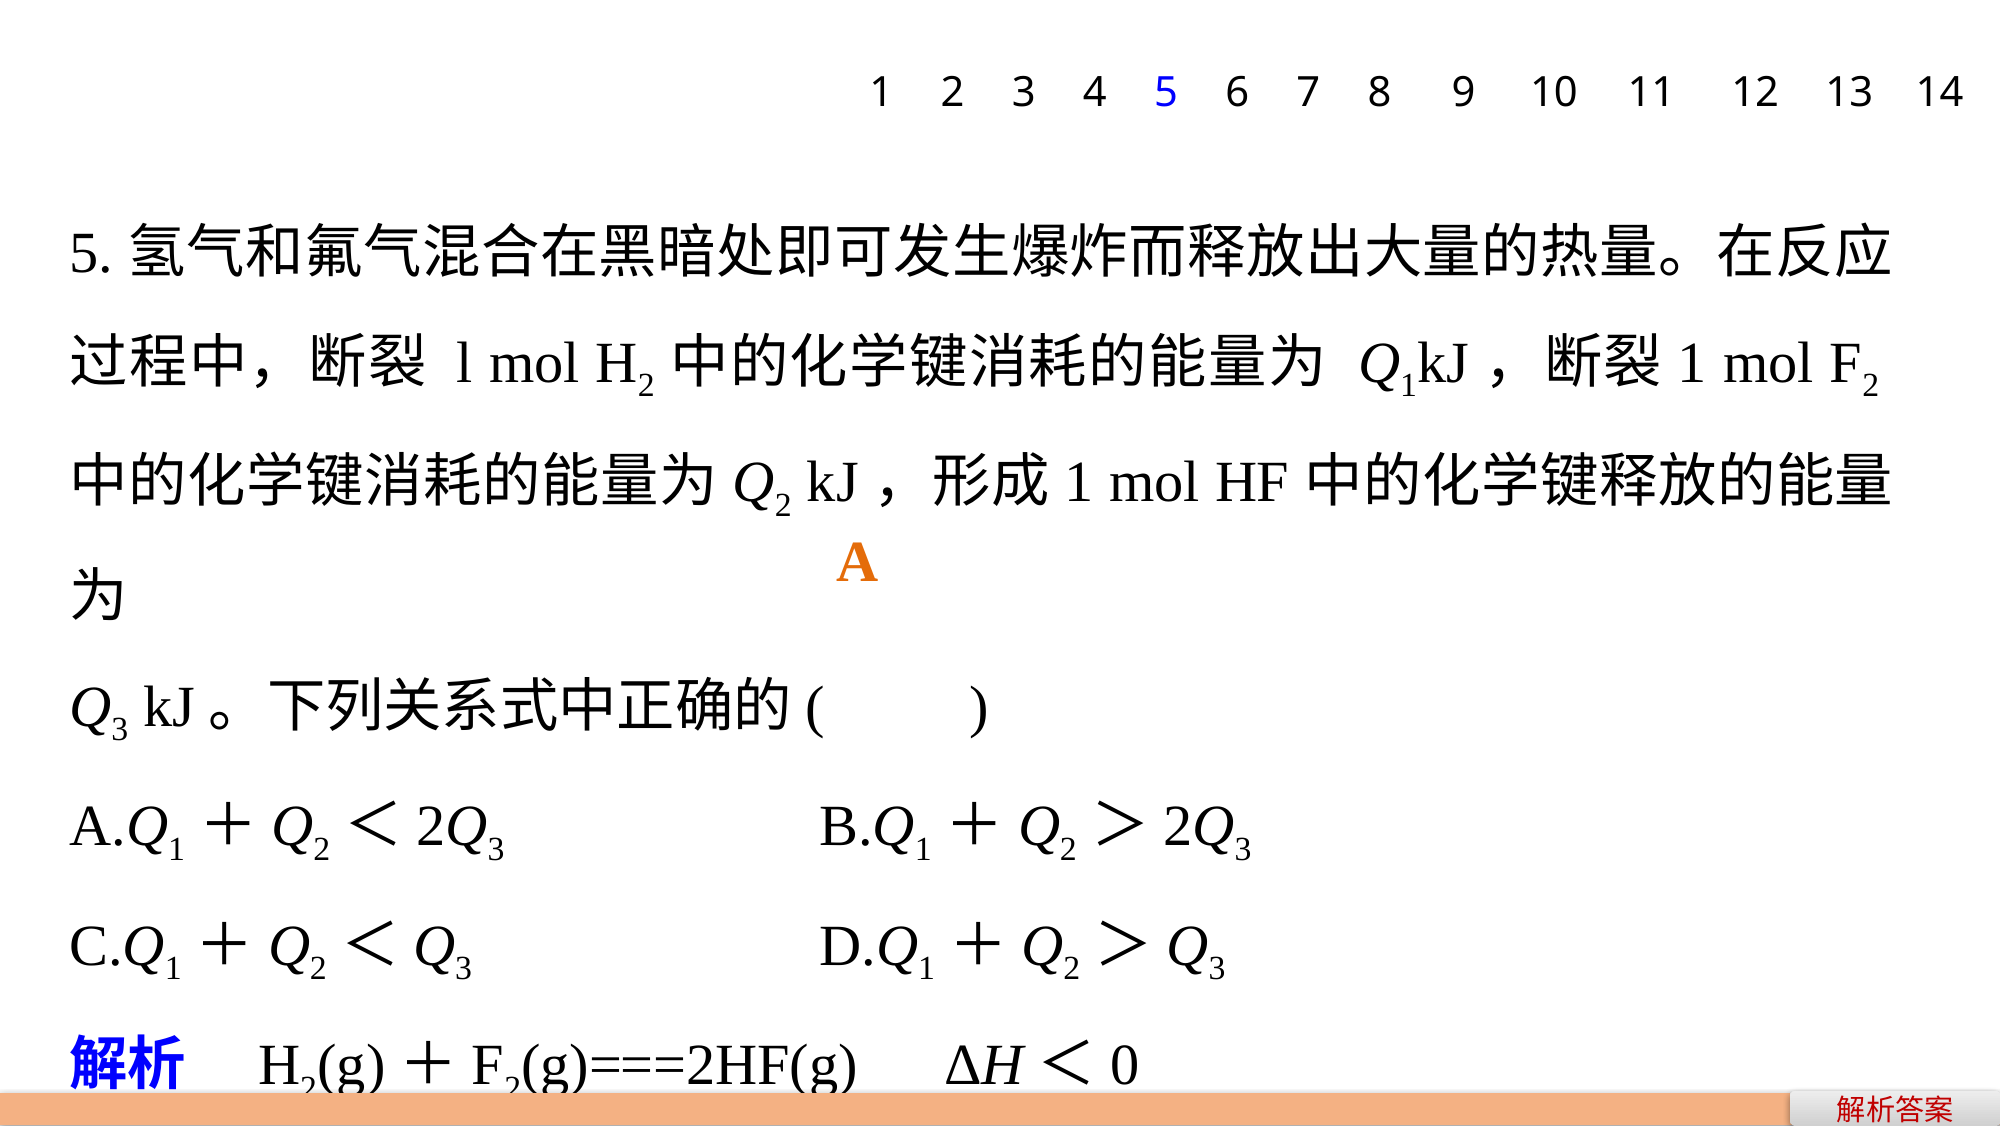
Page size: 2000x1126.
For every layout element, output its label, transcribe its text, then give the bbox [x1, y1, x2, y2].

text_box [0, 1092, 1787, 1126]
text_box 7 [1281, 42, 1341, 137]
text_box 解析答案 [1788, 1089, 2000, 1126]
text_box 4 [1067, 42, 1127, 137]
text_box 6 [1210, 42, 1270, 137]
text_box A [821, 515, 893, 601]
text_box 5.氢气和氟气混合在黑暗处即可发生爆炸而释放出大量的热量。在反应过程中，断裂 l mol H2中的化学键消耗的能量为 Q1kJ，断裂1 mol F2中的化学键消耗的能量为Q2 kJ，形成1 mol HF中的化学键释放的能量为 Q3 kJ。下列关系式中正确的( ) A.Q1＋Q2＜2Q3 B.Q1＋Q2＞2Q3 C.Q1＋Q2＜Q3 D.Q1＋Q2＞Q3 解析 H2(g)＋F2(g)===2HF(g) ΔH＜0 ΔH＝Q1＋Q2－2Q3＜0 所以Q1＋Q2＜2Q3。 [54, 171, 1908, 1091]
text_box 1 [854, 42, 914, 137]
text_box 2 [925, 42, 985, 137]
text_box 12 [1707, 42, 1800, 137]
text_box 5 [1139, 42, 1199, 137]
text_box 10 [1507, 42, 1599, 137]
text_box 11 [1610, 42, 1696, 137]
text_box 9 [1423, 42, 1496, 137]
text_box 3 [996, 42, 1056, 137]
text_box 13 [1811, 42, 1894, 137]
text_box 14 [1905, 42, 1984, 137]
text_box 8 [1352, 42, 1412, 137]
